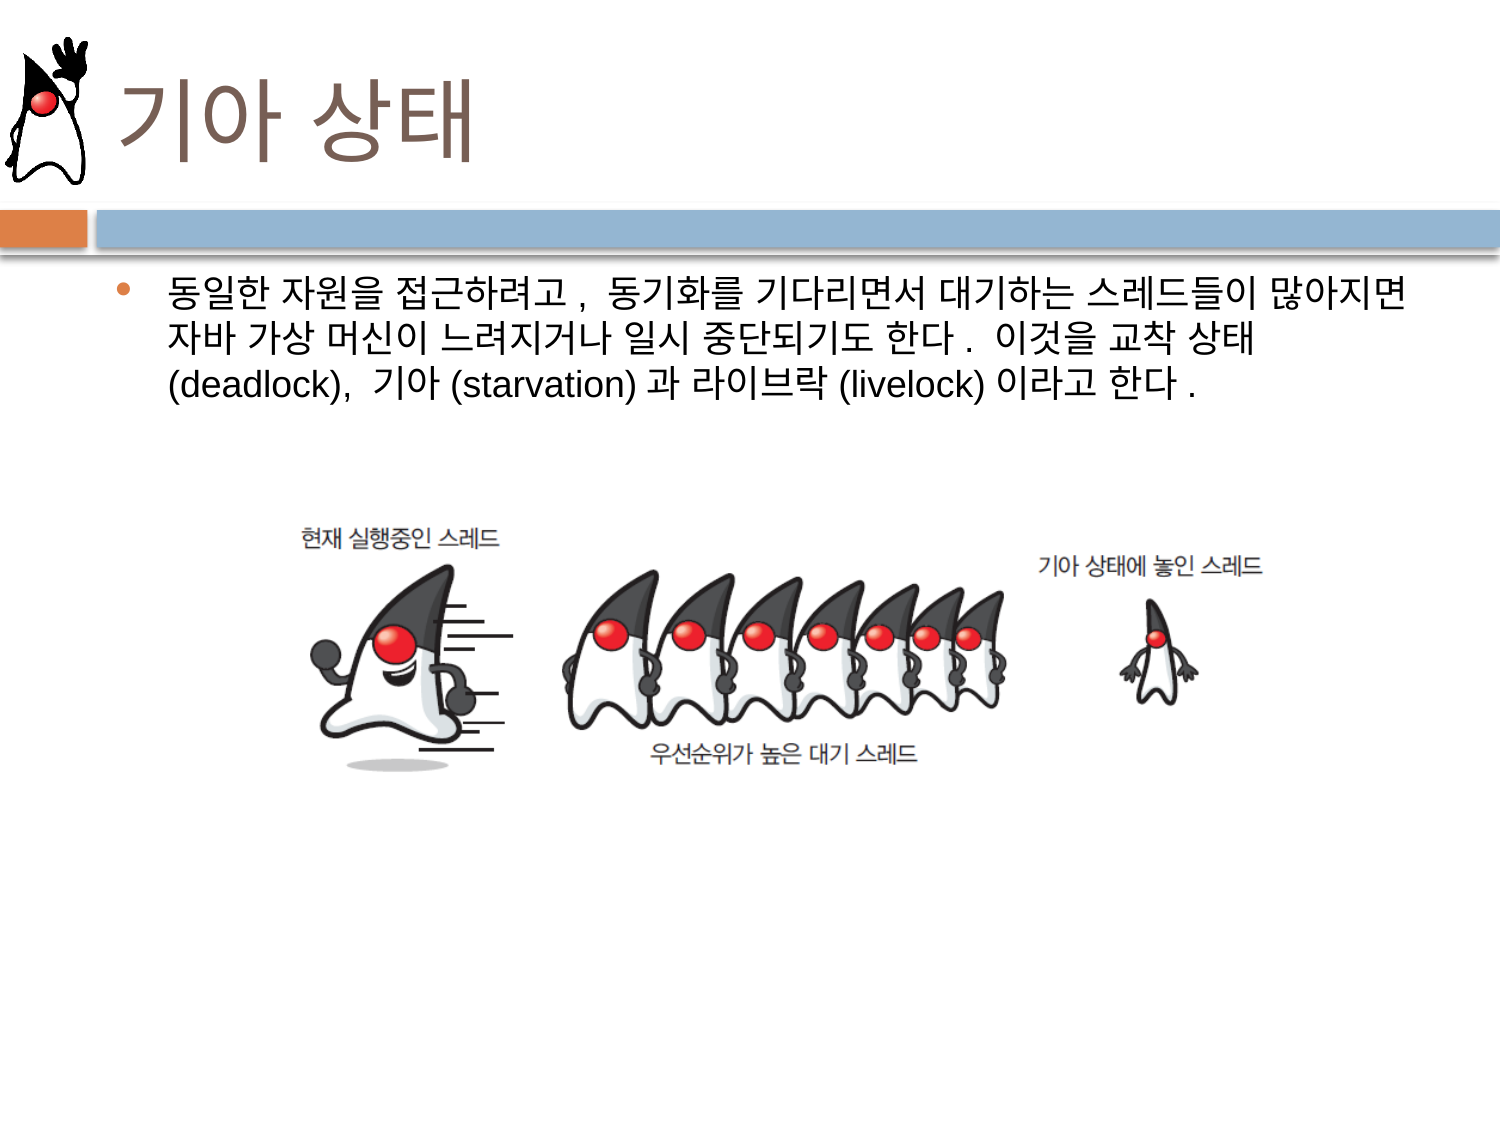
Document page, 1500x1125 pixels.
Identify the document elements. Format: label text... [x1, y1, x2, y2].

picture [5, 37, 88, 185]
list 동일한 자원을 접근하려고, 동기화를 기다리면서 대기하는 스레드들이 많아지면 자바 가상 머신이 느려지거나 일시 중단되기도 한다. 이것을 교착 상태(deadlock), 기아(starvation)과 라이브락(livelock)이라고 한다. [100, 262, 1438, 1000]
picture [272, 504, 1288, 778]
title 기아 상태 [100, 37, 1438, 200]
